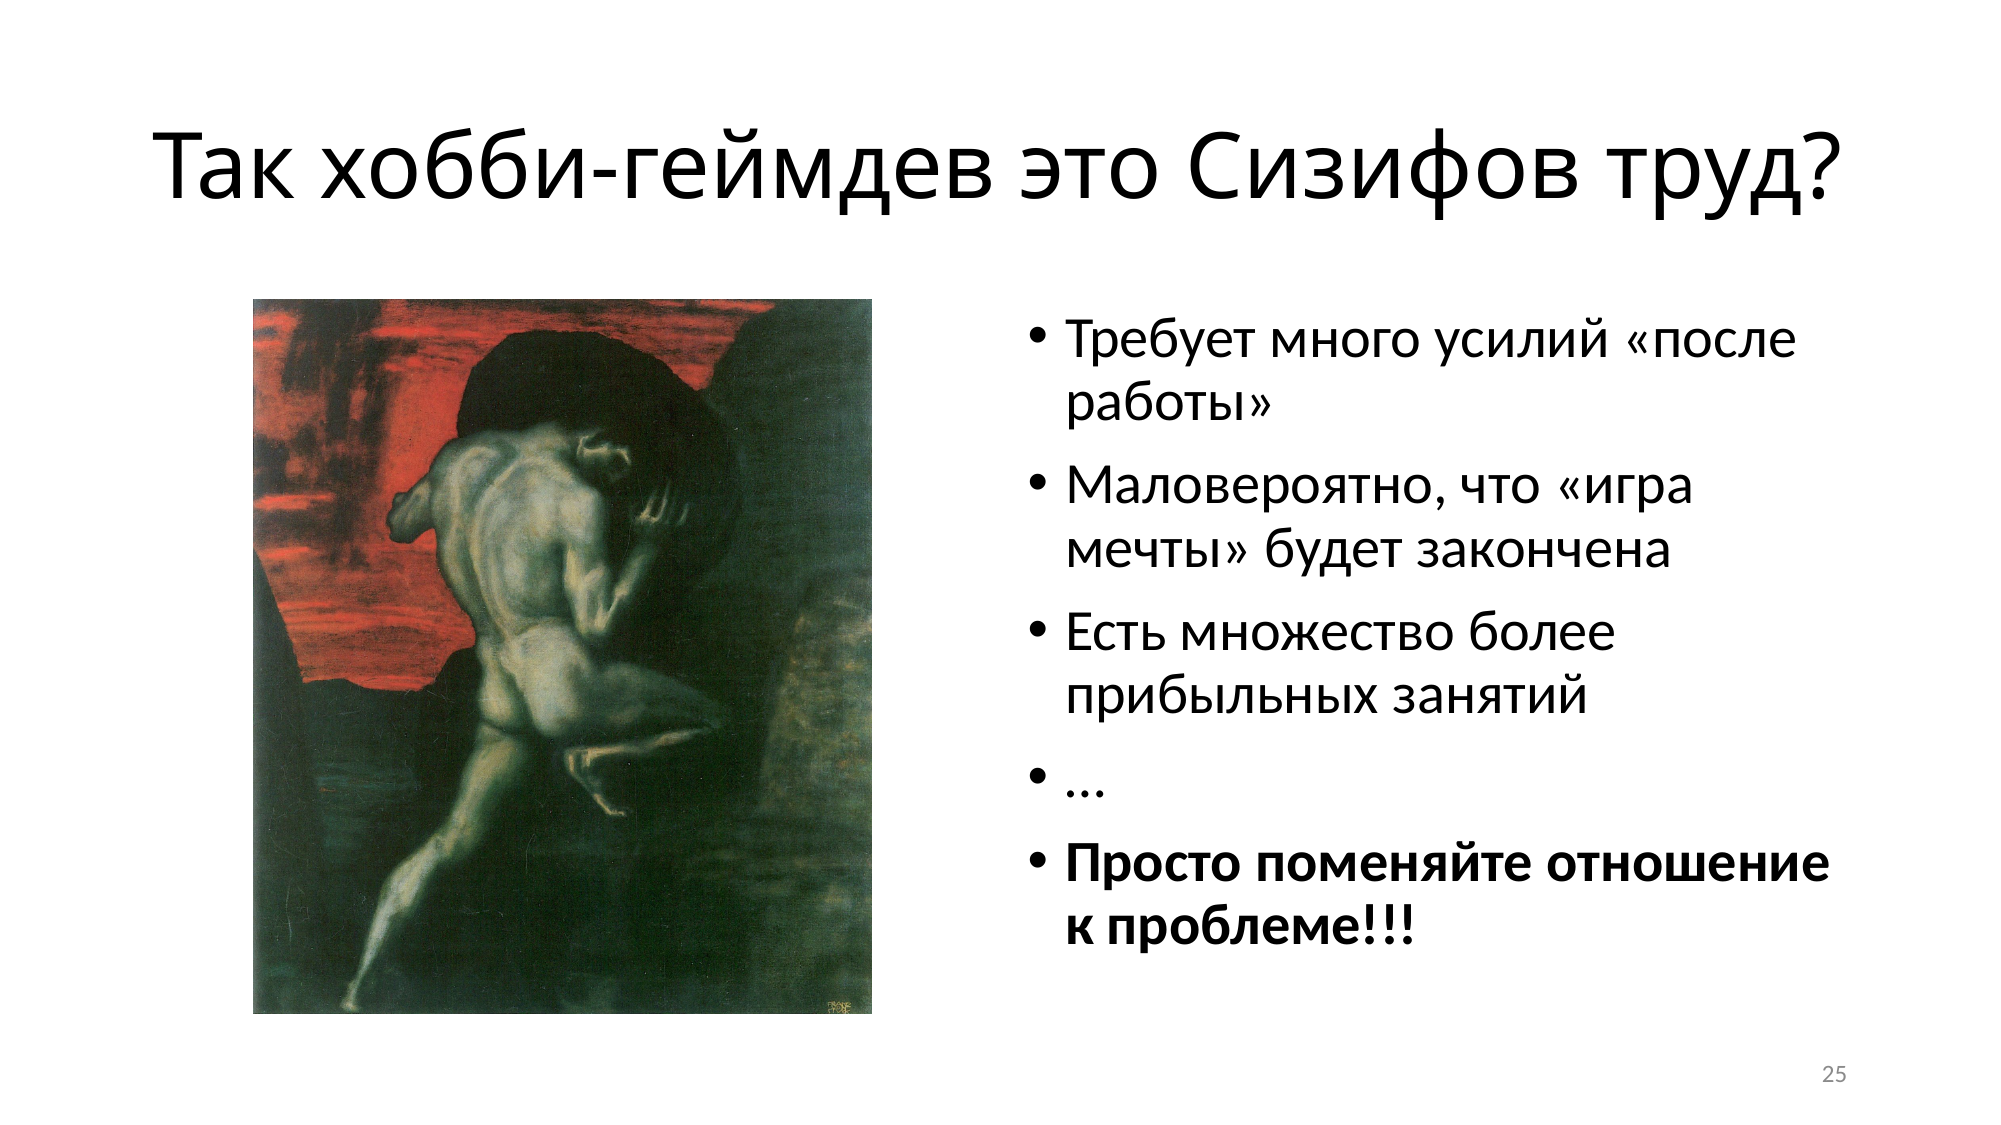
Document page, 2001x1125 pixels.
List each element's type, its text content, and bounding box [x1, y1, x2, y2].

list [253, 299, 872, 1014]
list Требует много усилий «после работы» Маловероятно, что «игра мечты» будет закончена Есть множество более прибыльных занятий … Просто поменяйте отношение к проблеме!!! [1012, 299, 1863, 1014]
title Так хобби-геймдев это Сизифов труд? [137, 59, 1863, 278]
slide_number 25 [1412, 1042, 1863, 1103]
